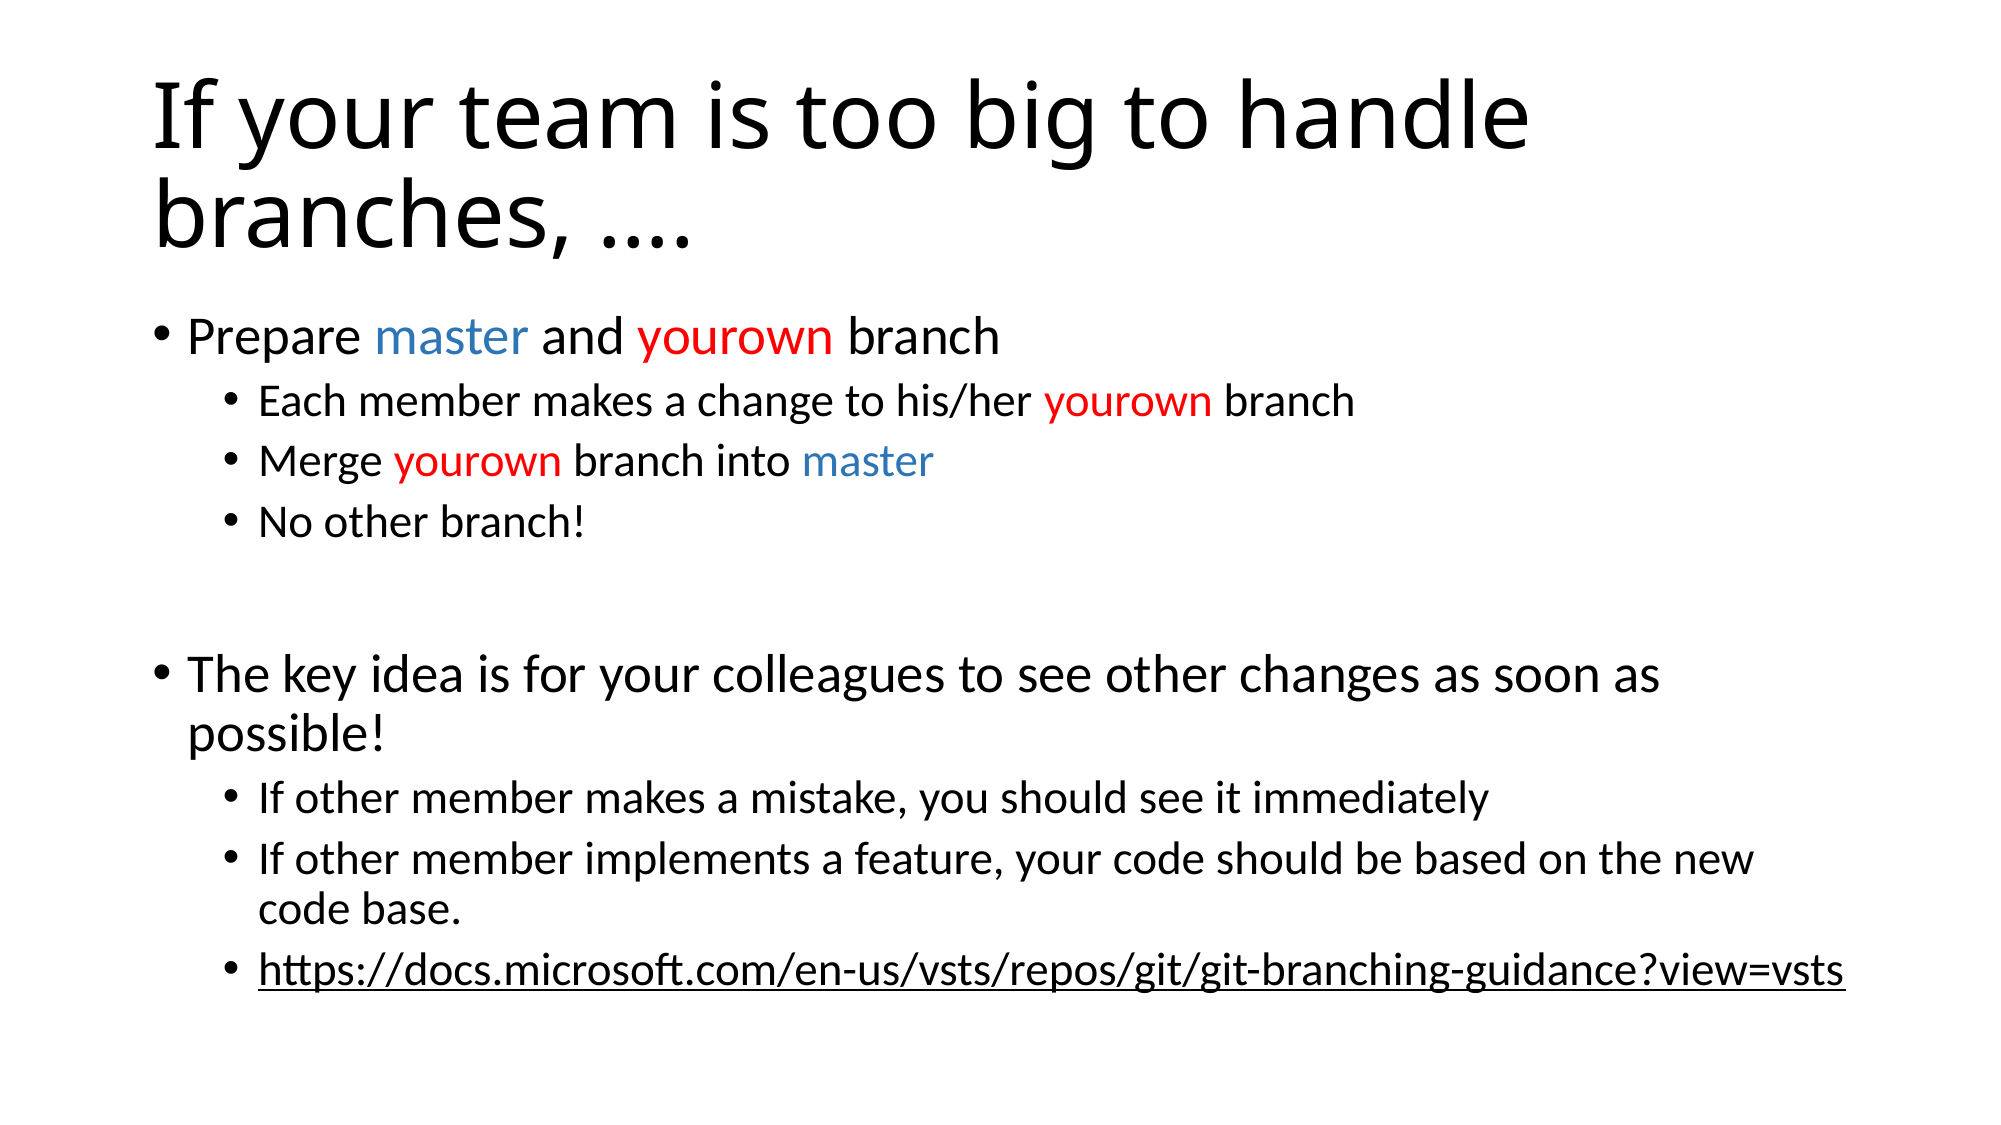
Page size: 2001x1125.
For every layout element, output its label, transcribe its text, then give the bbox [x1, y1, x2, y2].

list Prepare master and yourown branch Each member makes a change to his/her yourown branch Merge yourown branch into master No other branch! The key idea is for your colleagues to see other changes as soon as possible! If other member makes a mistake, you should see it immediately If other member implements a feature, your code should be based on the new code base. https://docs.microsoft.com/en-us/vsts/repos/git/git-branching-guidance?view=vsts [137, 299, 1863, 1054]
title If your team is too big to handle branches, …. [137, 59, 1863, 278]
